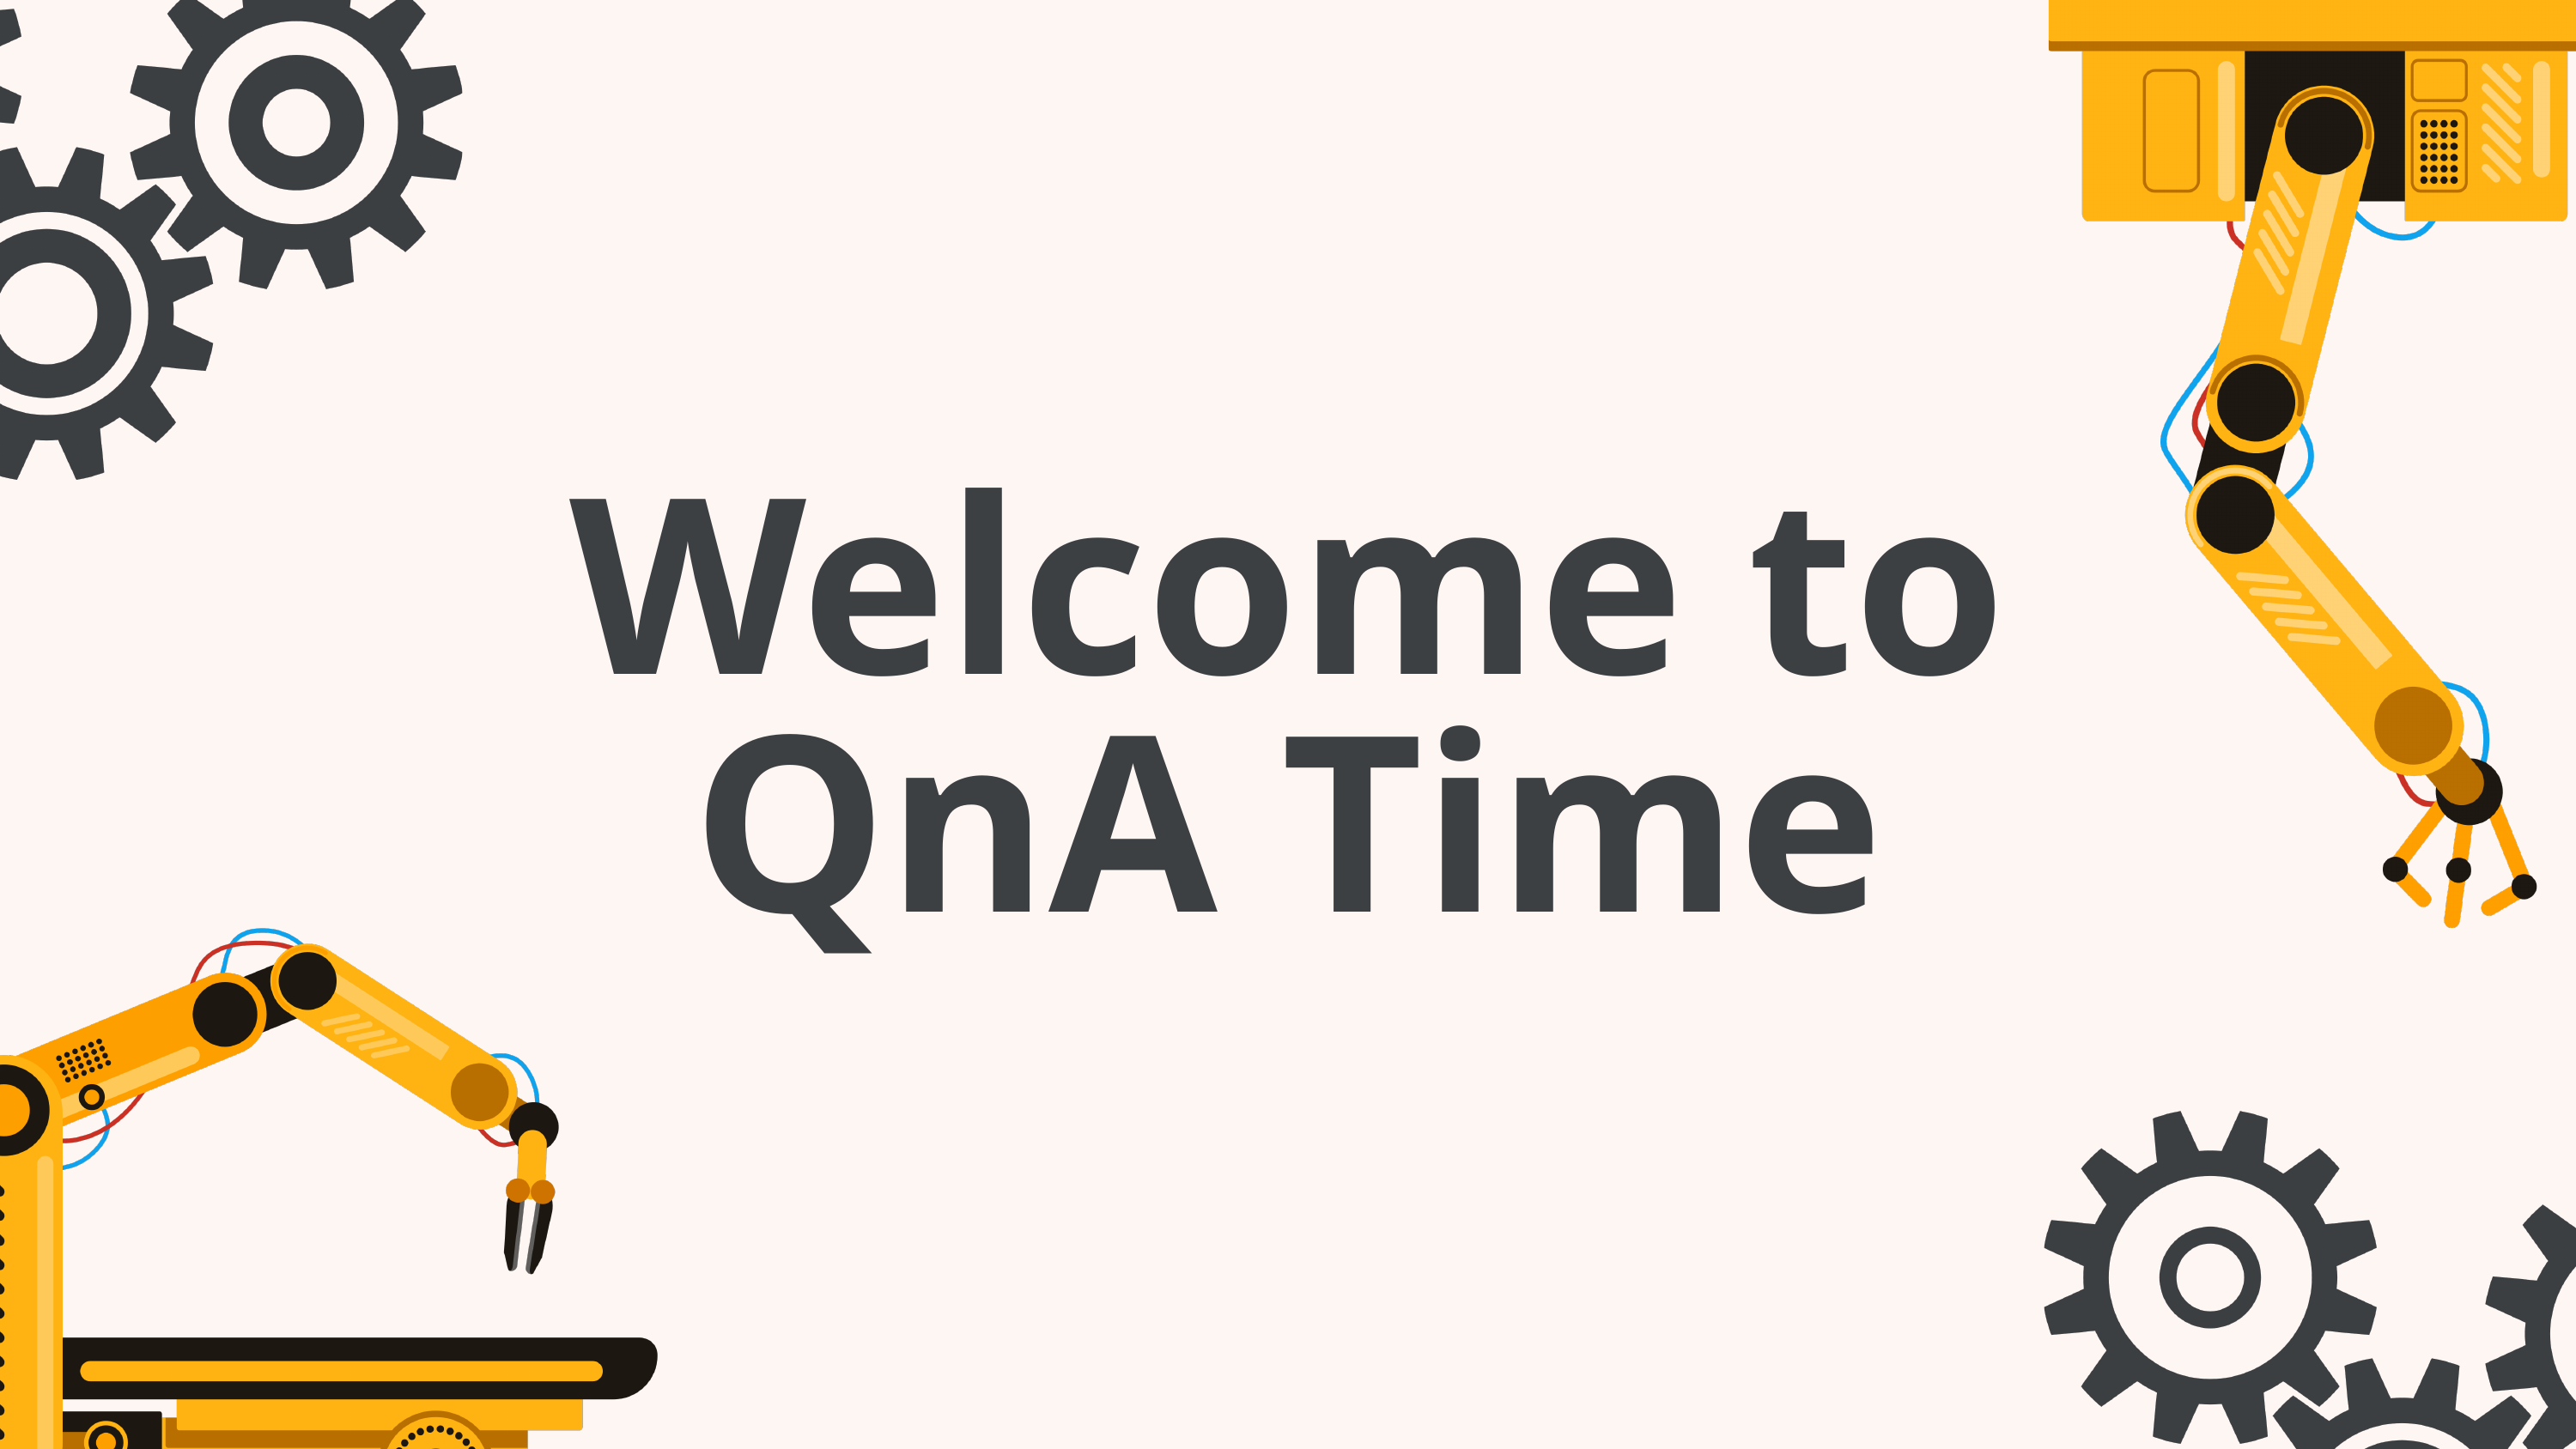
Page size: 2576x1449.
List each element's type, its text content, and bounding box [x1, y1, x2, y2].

text_box Welcome to QnA Time [365, 485, 2211, 961]
text_box [0, 0, 463, 480]
text_box [2048, 0, 2576, 928]
text_box [2044, 1111, 2576, 1449]
text_box [0, 927, 658, 1449]
